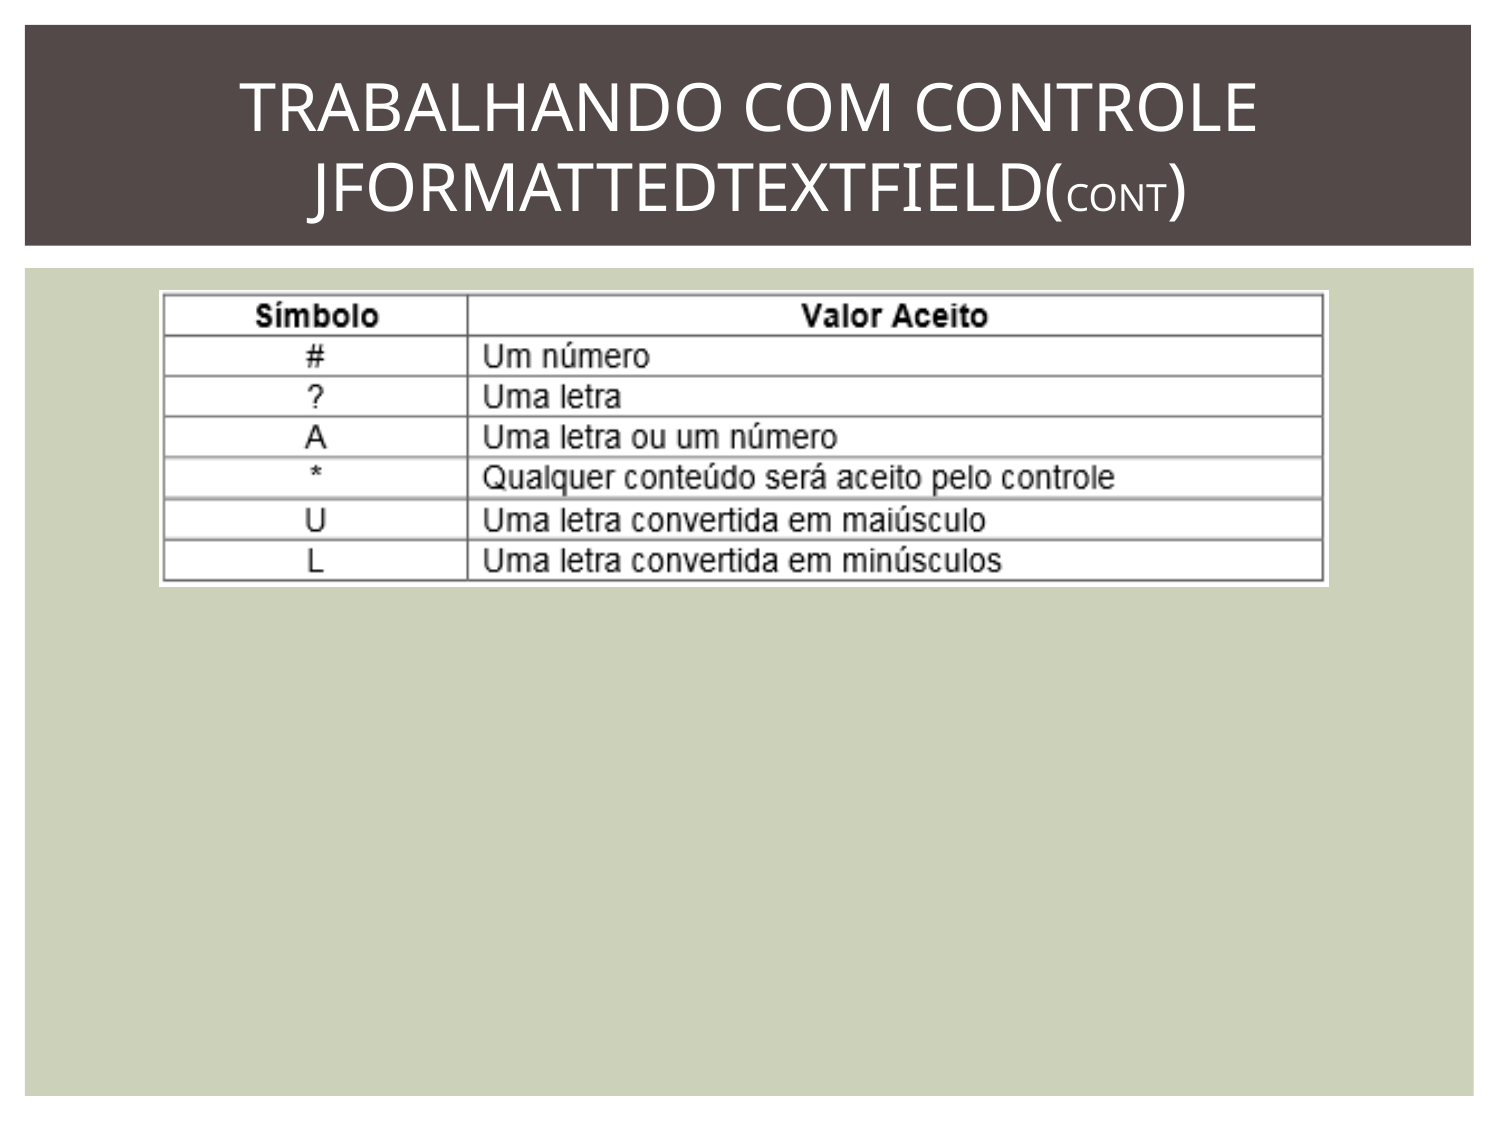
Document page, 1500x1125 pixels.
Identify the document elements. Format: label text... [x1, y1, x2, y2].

picture [159, 290, 1329, 587]
title TRABALHANDO COM CONTROLE JFORMATTEDTEXTFIELD(CONT) [62, 58, 1438, 232]
